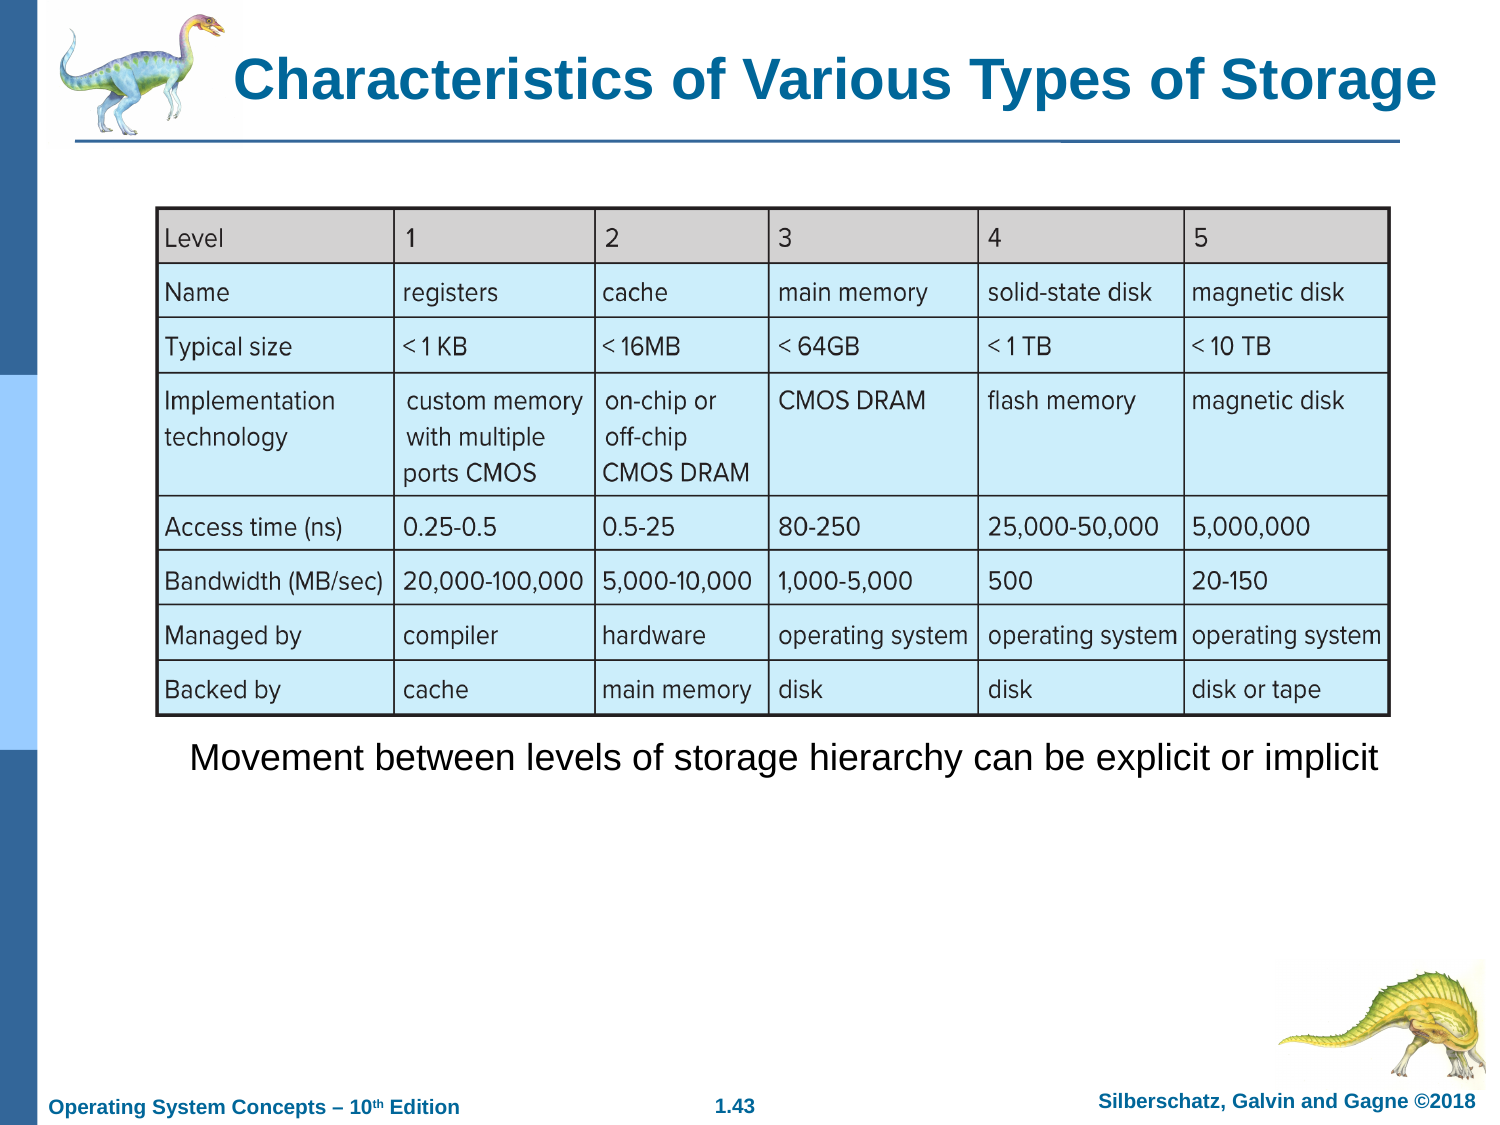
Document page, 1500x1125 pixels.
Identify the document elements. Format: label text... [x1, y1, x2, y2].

list Movement between levels of storage hierarchy can be explicit or implicit [132, 202, 1397, 944]
picture [1275, 959, 1486, 1090]
picture [151, 202, 1395, 723]
picture [46, 0, 243, 149]
title Characteristics of Various Types of Storage [136, 23, 1500, 119]
